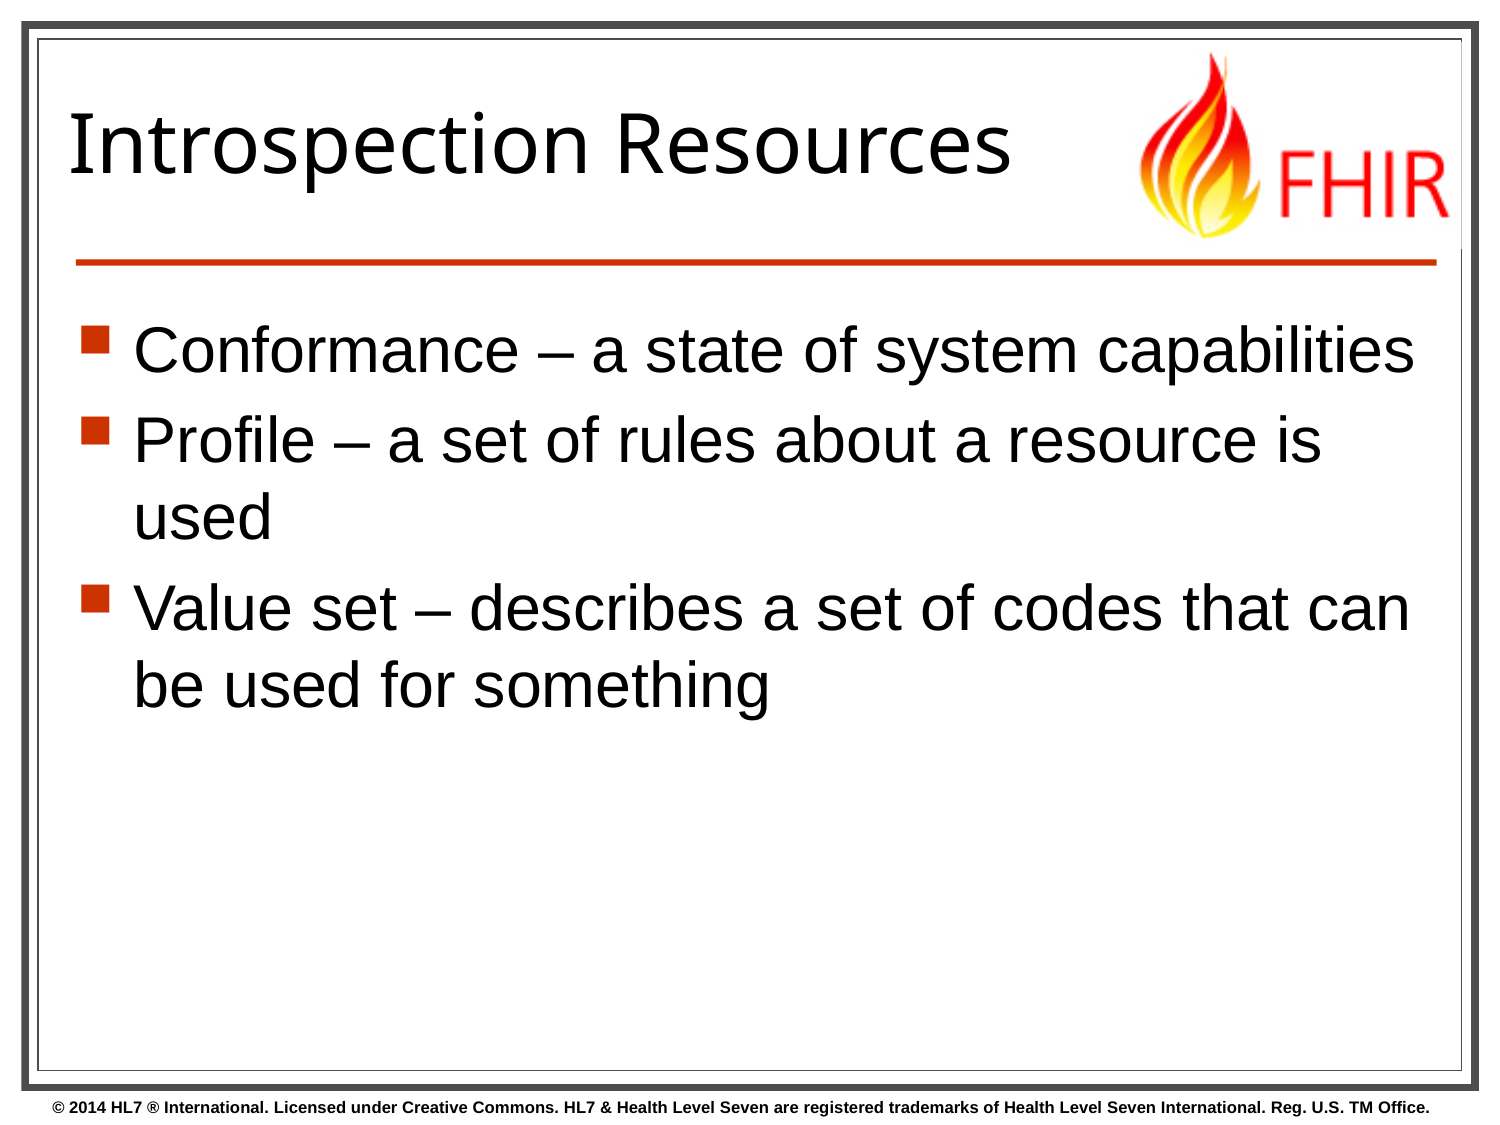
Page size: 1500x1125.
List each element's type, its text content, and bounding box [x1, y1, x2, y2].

title Introspection Resources [53, 54, 1128, 244]
picture [1128, 42, 1462, 249]
list Conformance – a state of system capabilities Profile – a set of rules about a resource is used Value set – describes a set of codes that can be used for something [62, 299, 1438, 1035]
